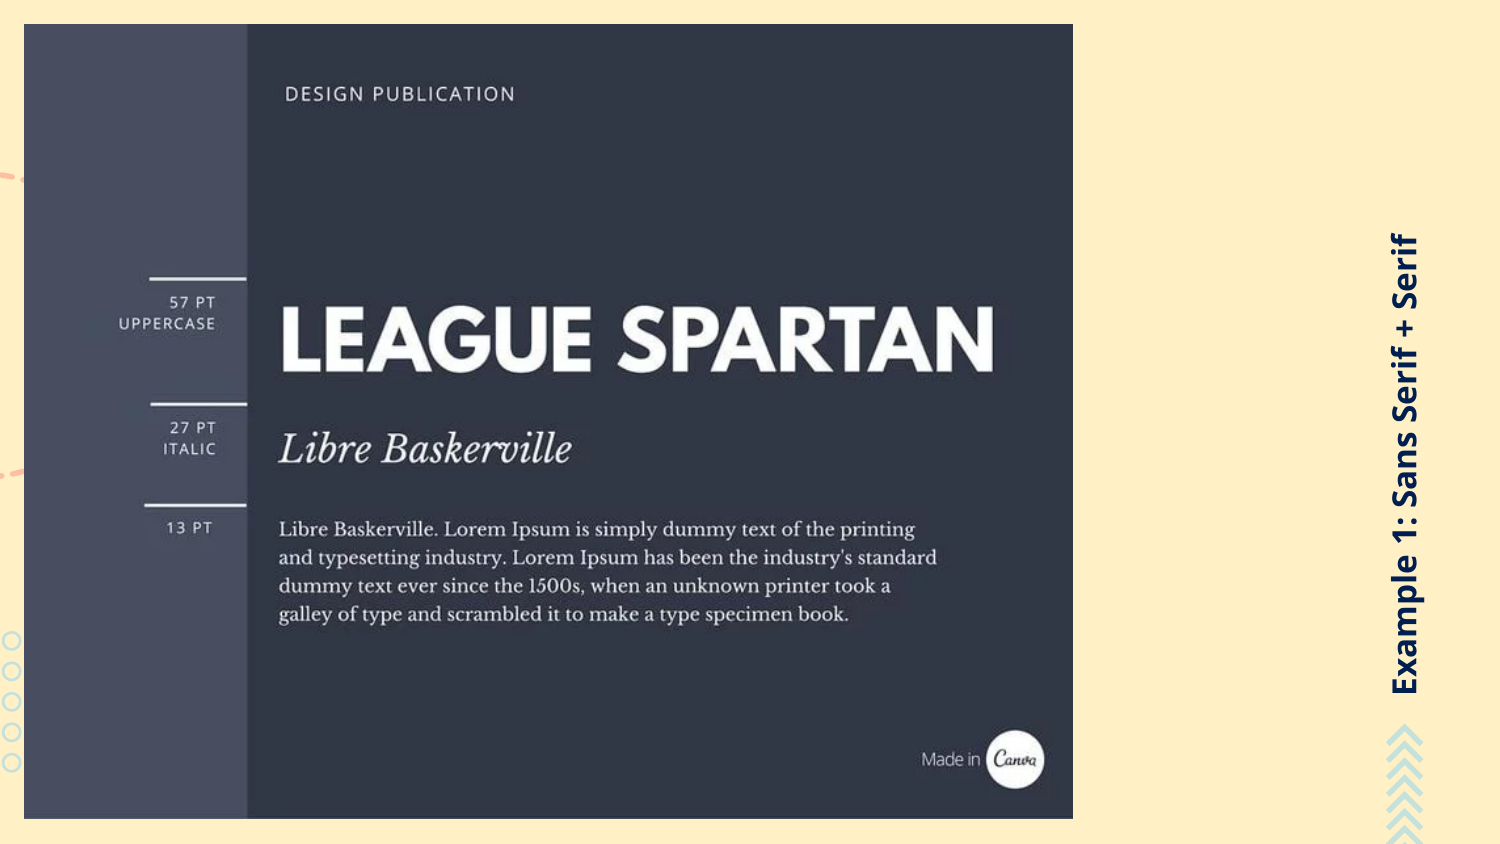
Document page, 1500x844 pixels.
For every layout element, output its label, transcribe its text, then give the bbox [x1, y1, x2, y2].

picture [24, 24, 1074, 819]
title Example 1: Sans Serif + Serif [1368, 0, 1442, 712]
